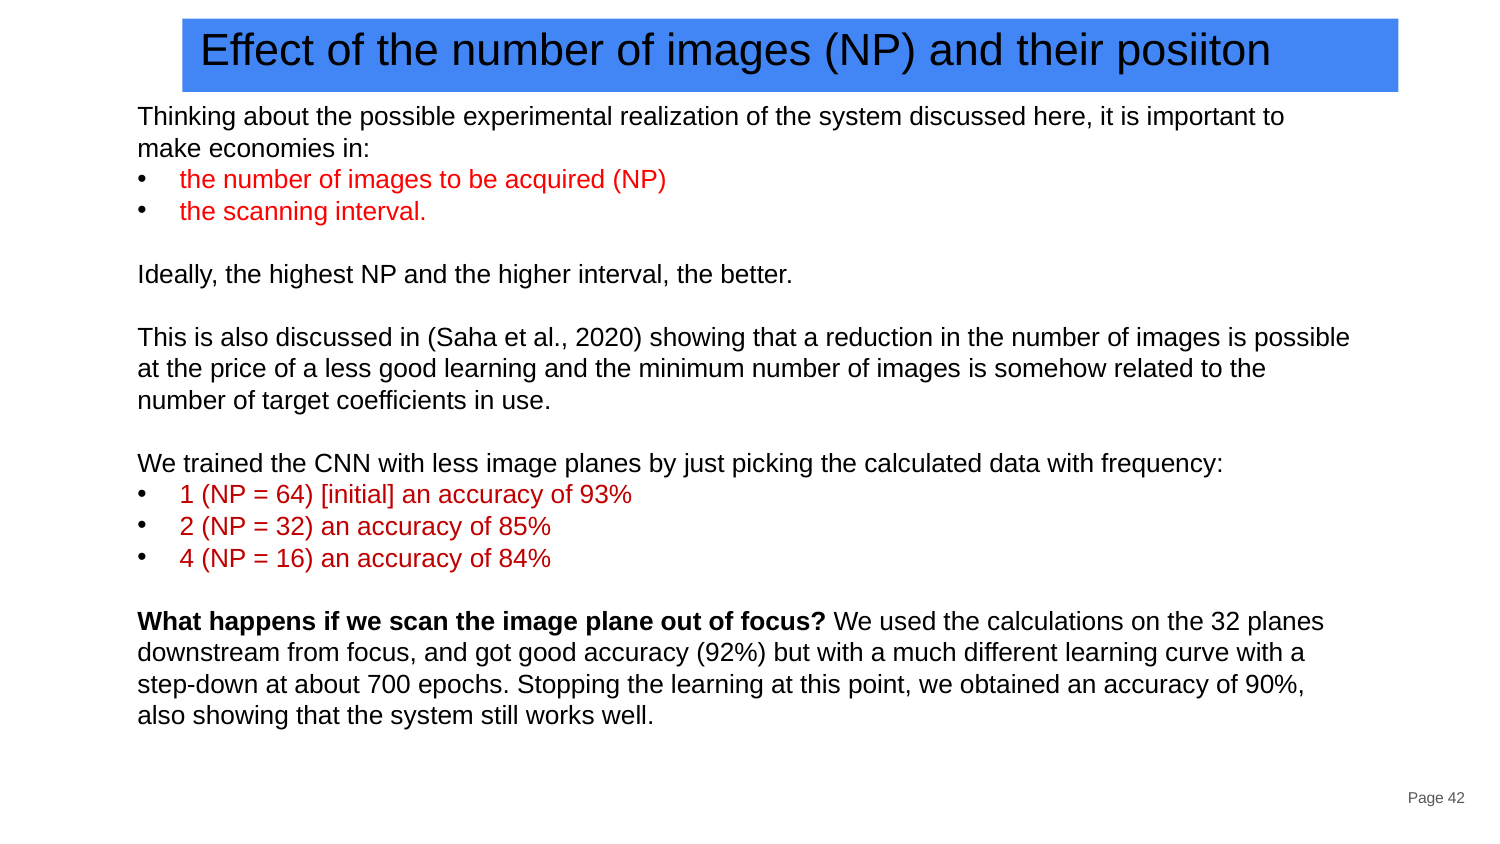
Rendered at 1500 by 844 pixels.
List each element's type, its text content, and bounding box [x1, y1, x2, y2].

text_box Thinking about the possible experimental realization of the system discussed here, it is important to make economies in: the number of images to be acquired (NP) the scanning interval. Ideally, the highest NP and the higher interval, the better. This is also discussed in (Saha et al., 2020) showing that a reduction in the number of images is possible at the price of a less good learning and the minimum number of images is somehow related to the number of target coefficients in use. We trained the CNN with less image planes by just picking the calculated data with frequency: 1 (NP = 64) [initial] an accuracy of 93% 2 (NP = 32) an accuracy of 85% 4 (NP = 16) an accuracy of 84% What happens if we scan the image plane out of focus? We used the calculations on the 32 planes downstream from focus, and got good accuracy (92%) but with a much different learning curve with a step-down at about 700 epochs. Stopping the learning at this point, we obtained an accuracy of 90%, also showing that the system still works well. [122, 91, 1367, 738]
slide_number Page 42 [1389, 764, 1480, 830]
title Effect of the number of images (NP) and their posiiton [182, 18, 1399, 92]
